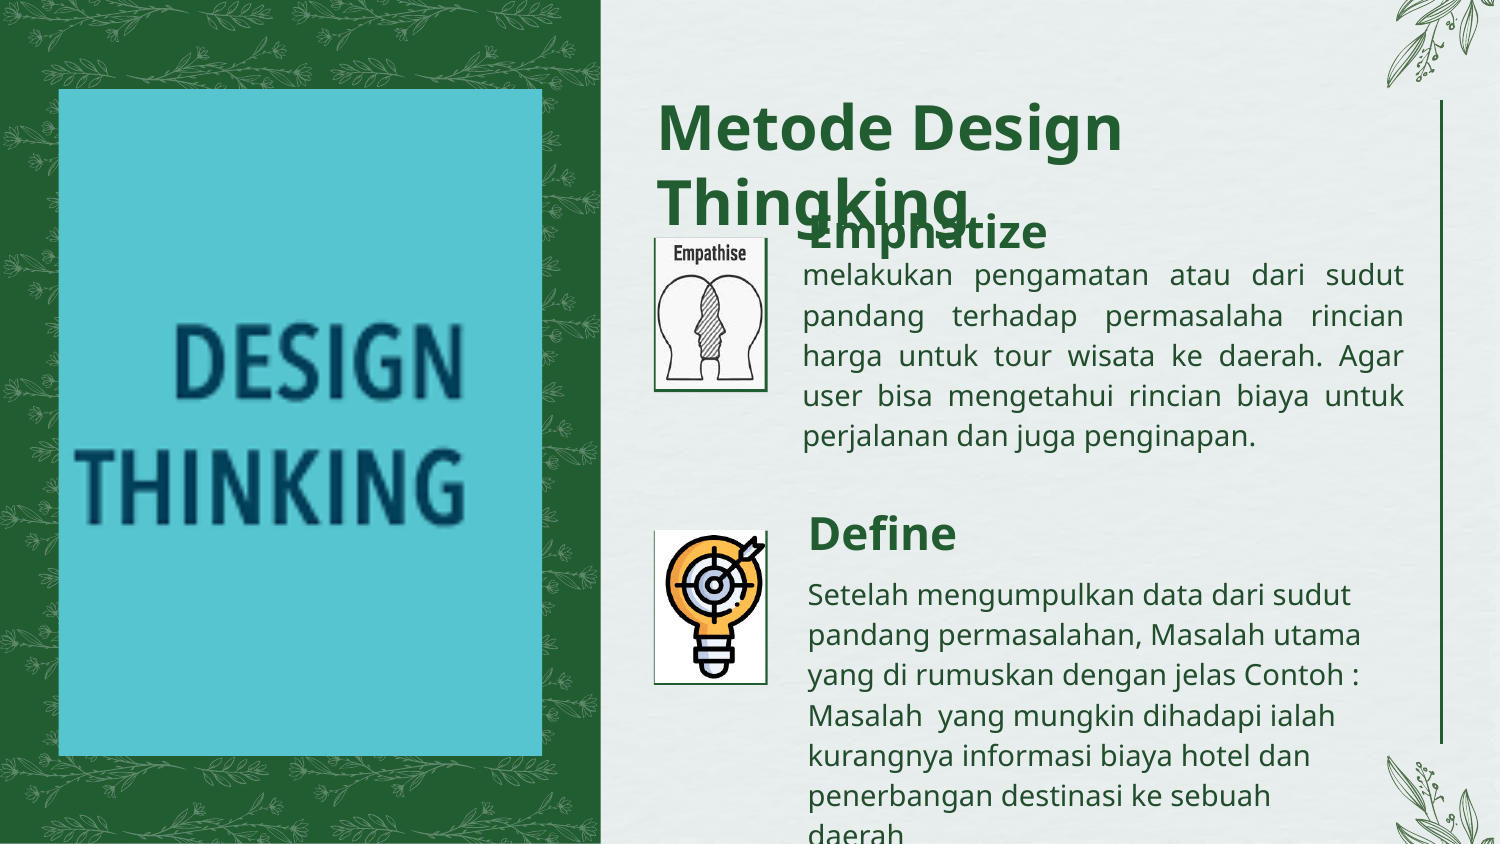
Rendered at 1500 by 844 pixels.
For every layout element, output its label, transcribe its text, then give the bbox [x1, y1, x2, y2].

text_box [0, 0, 601, 844]
title Metode Design Thingking [641, 72, 1432, 167]
subtitle Define [792, 506, 1381, 575]
subtitle Setelah mengumpulkan data dari sudut pandang permasalahan, Masalah utama yang di rumuskan dengan jelas Contoh : Masalah yang mungkin dihadapi ialah kurangnya informasi biaya hotel dan penerbangan destinasi ke sebuah daerah [792, 575, 1381, 694]
picture [58, 87, 543, 756]
picture [654, 530, 766, 684]
subtitle Emphatize [792, 204, 1381, 273]
subtitle melakukan pengamatan atau dari sudut pandang terhadap permasalaha rincian harga untuk tour wisata ke daerah. Agar user bisa mengetahui rincian biaya untuk perjalanan dan juga penginapan. [712, 236, 1420, 374]
picture [655, 238, 765, 389]
